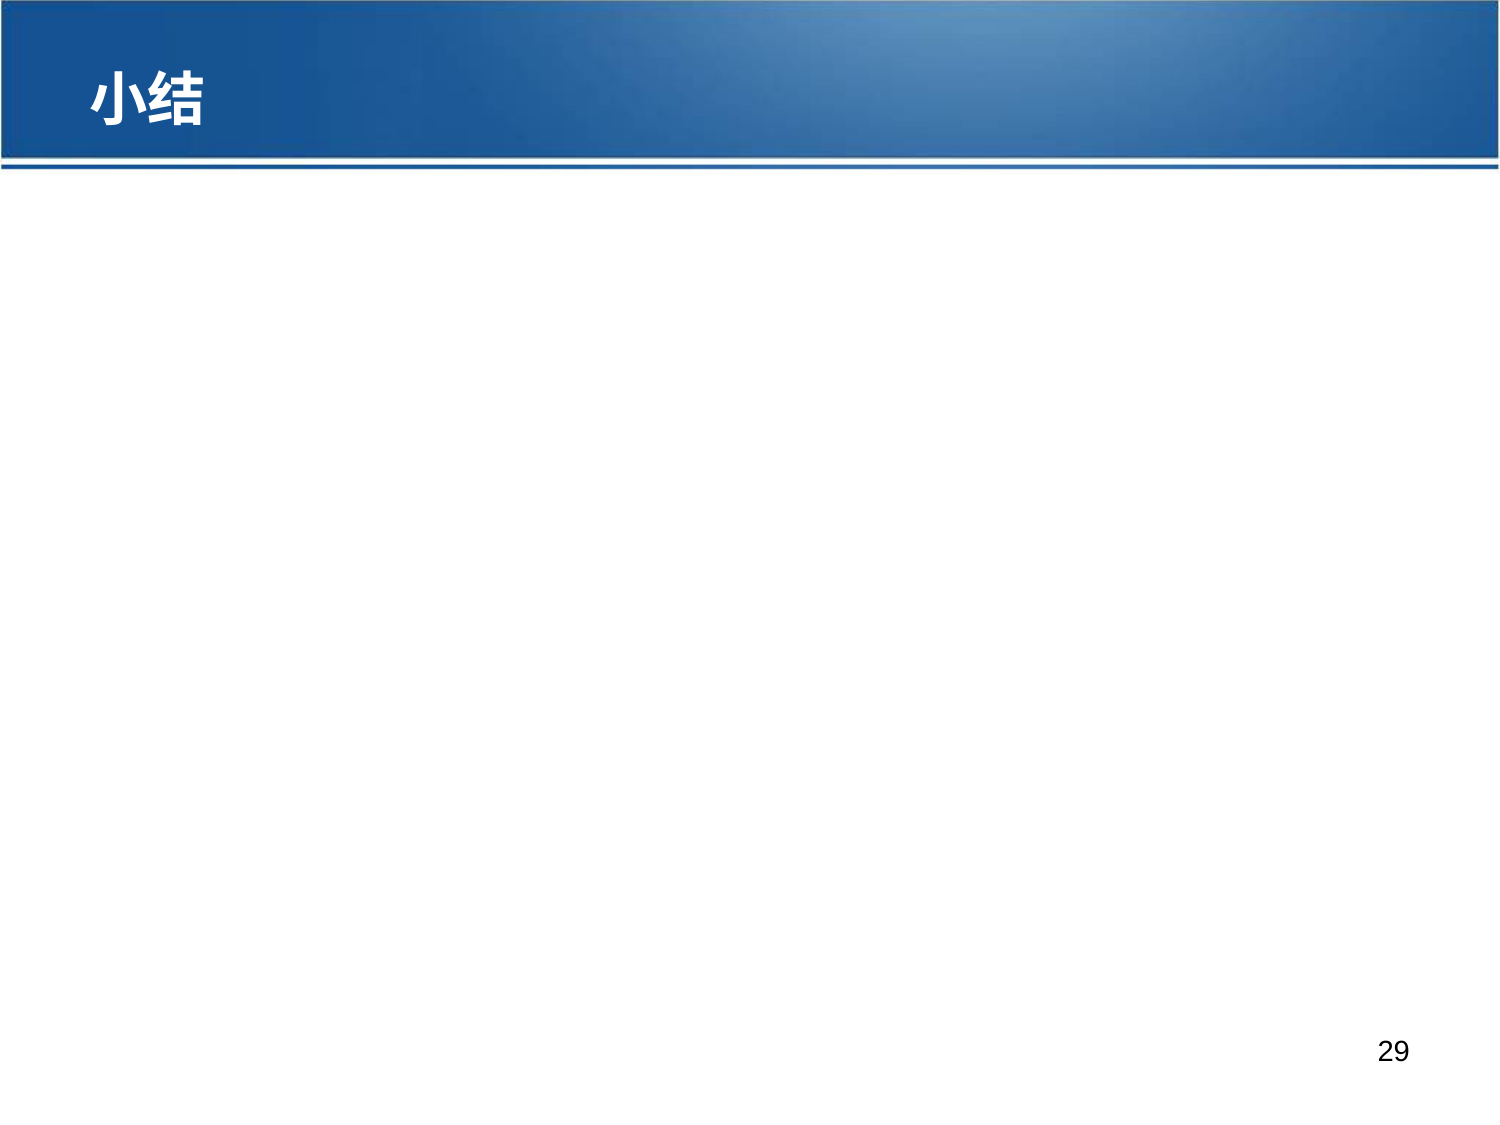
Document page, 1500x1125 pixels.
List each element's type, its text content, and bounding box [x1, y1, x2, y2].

text_box 小结 [74, 54, 1425, 151]
picture [0, 0, 1500, 1125]
slide_number 29 [1074, 1024, 1426, 1103]
